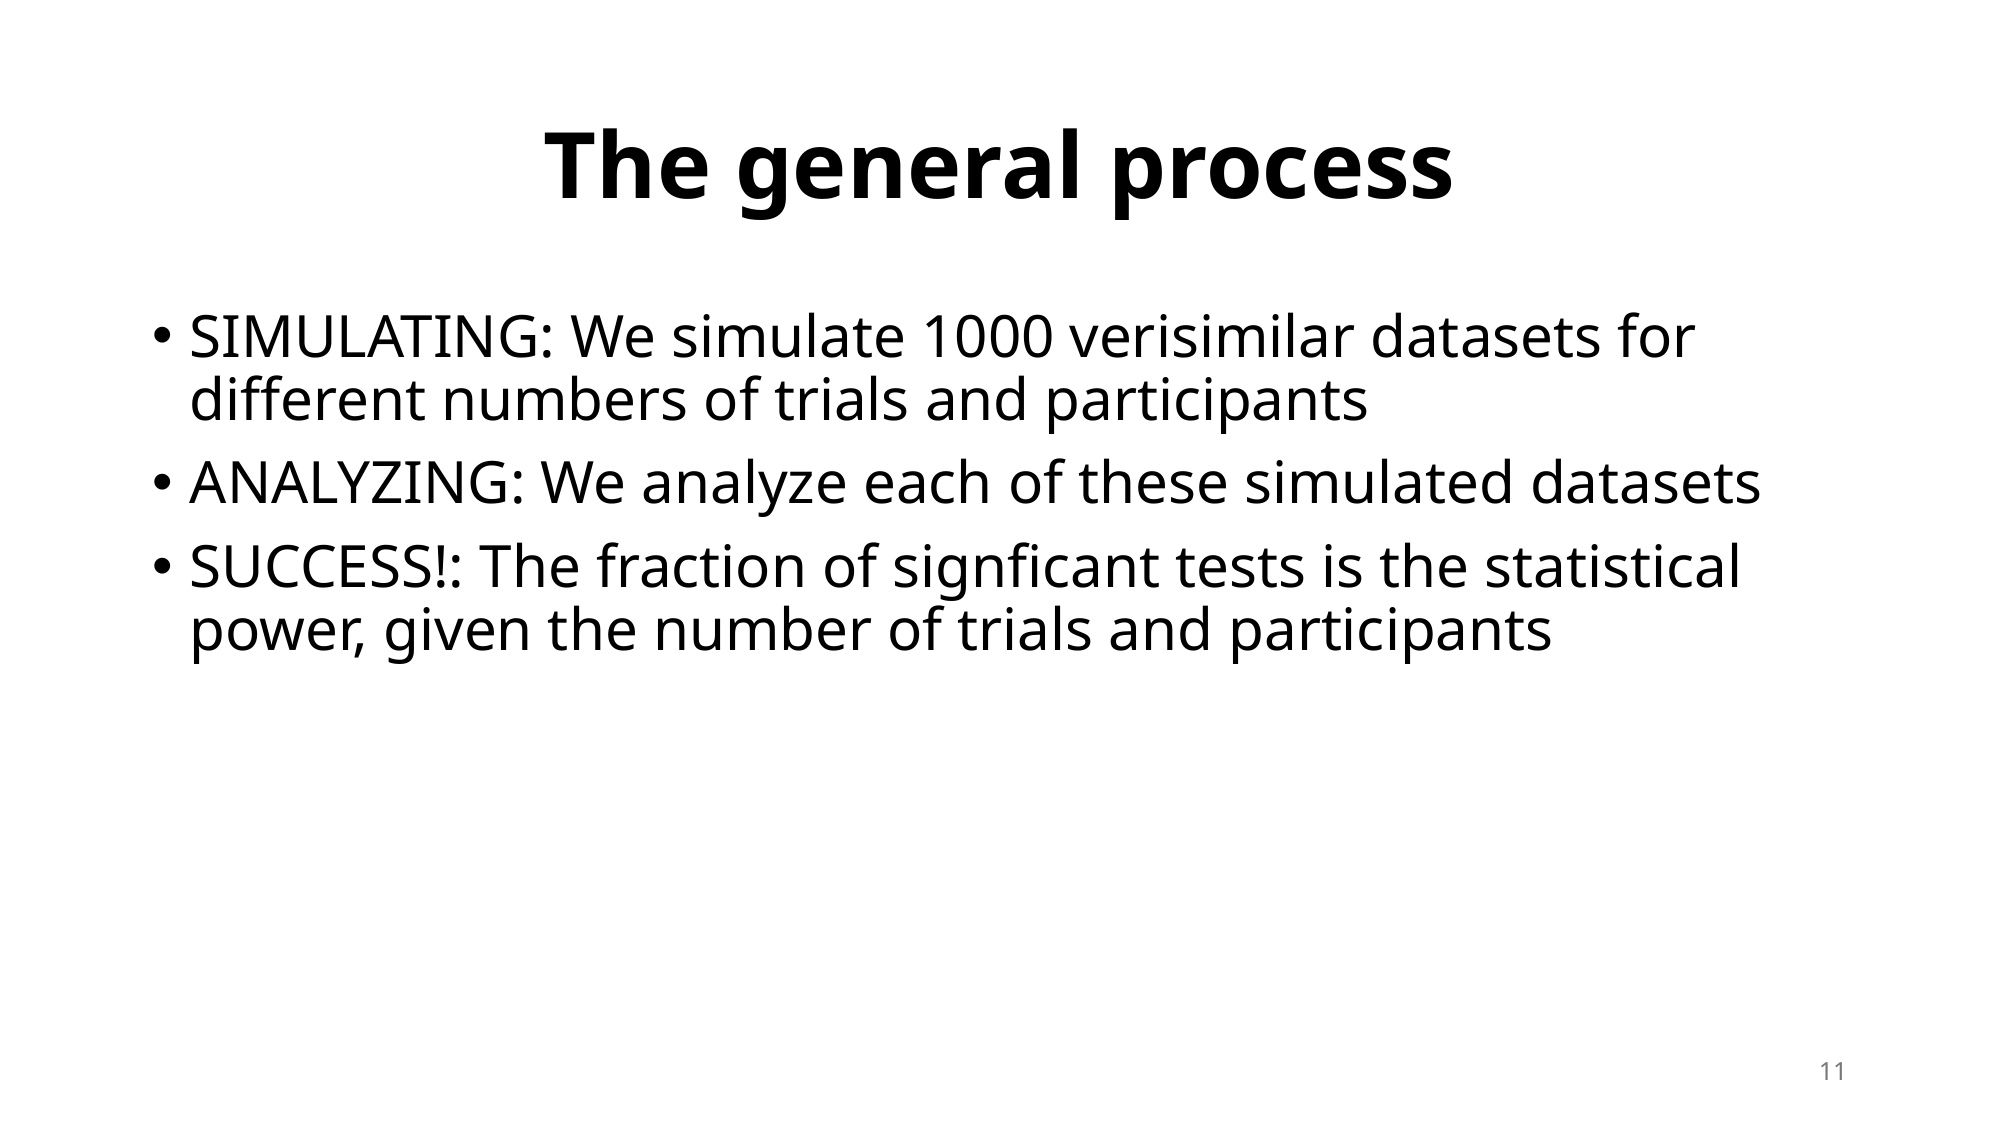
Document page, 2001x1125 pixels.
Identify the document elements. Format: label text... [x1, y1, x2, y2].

list SIMULATING: We simulate 1000 verisimilar datasets for different numbers of trials and participants ANALYZING: We analyze each of these simulated datasets SUCCESS!: The fraction of signficant tests is the statistical power, given the number of trials and participants [137, 299, 1863, 1014]
slide_number 11 [1412, 1042, 1863, 1103]
title The general process [137, 59, 1863, 278]
